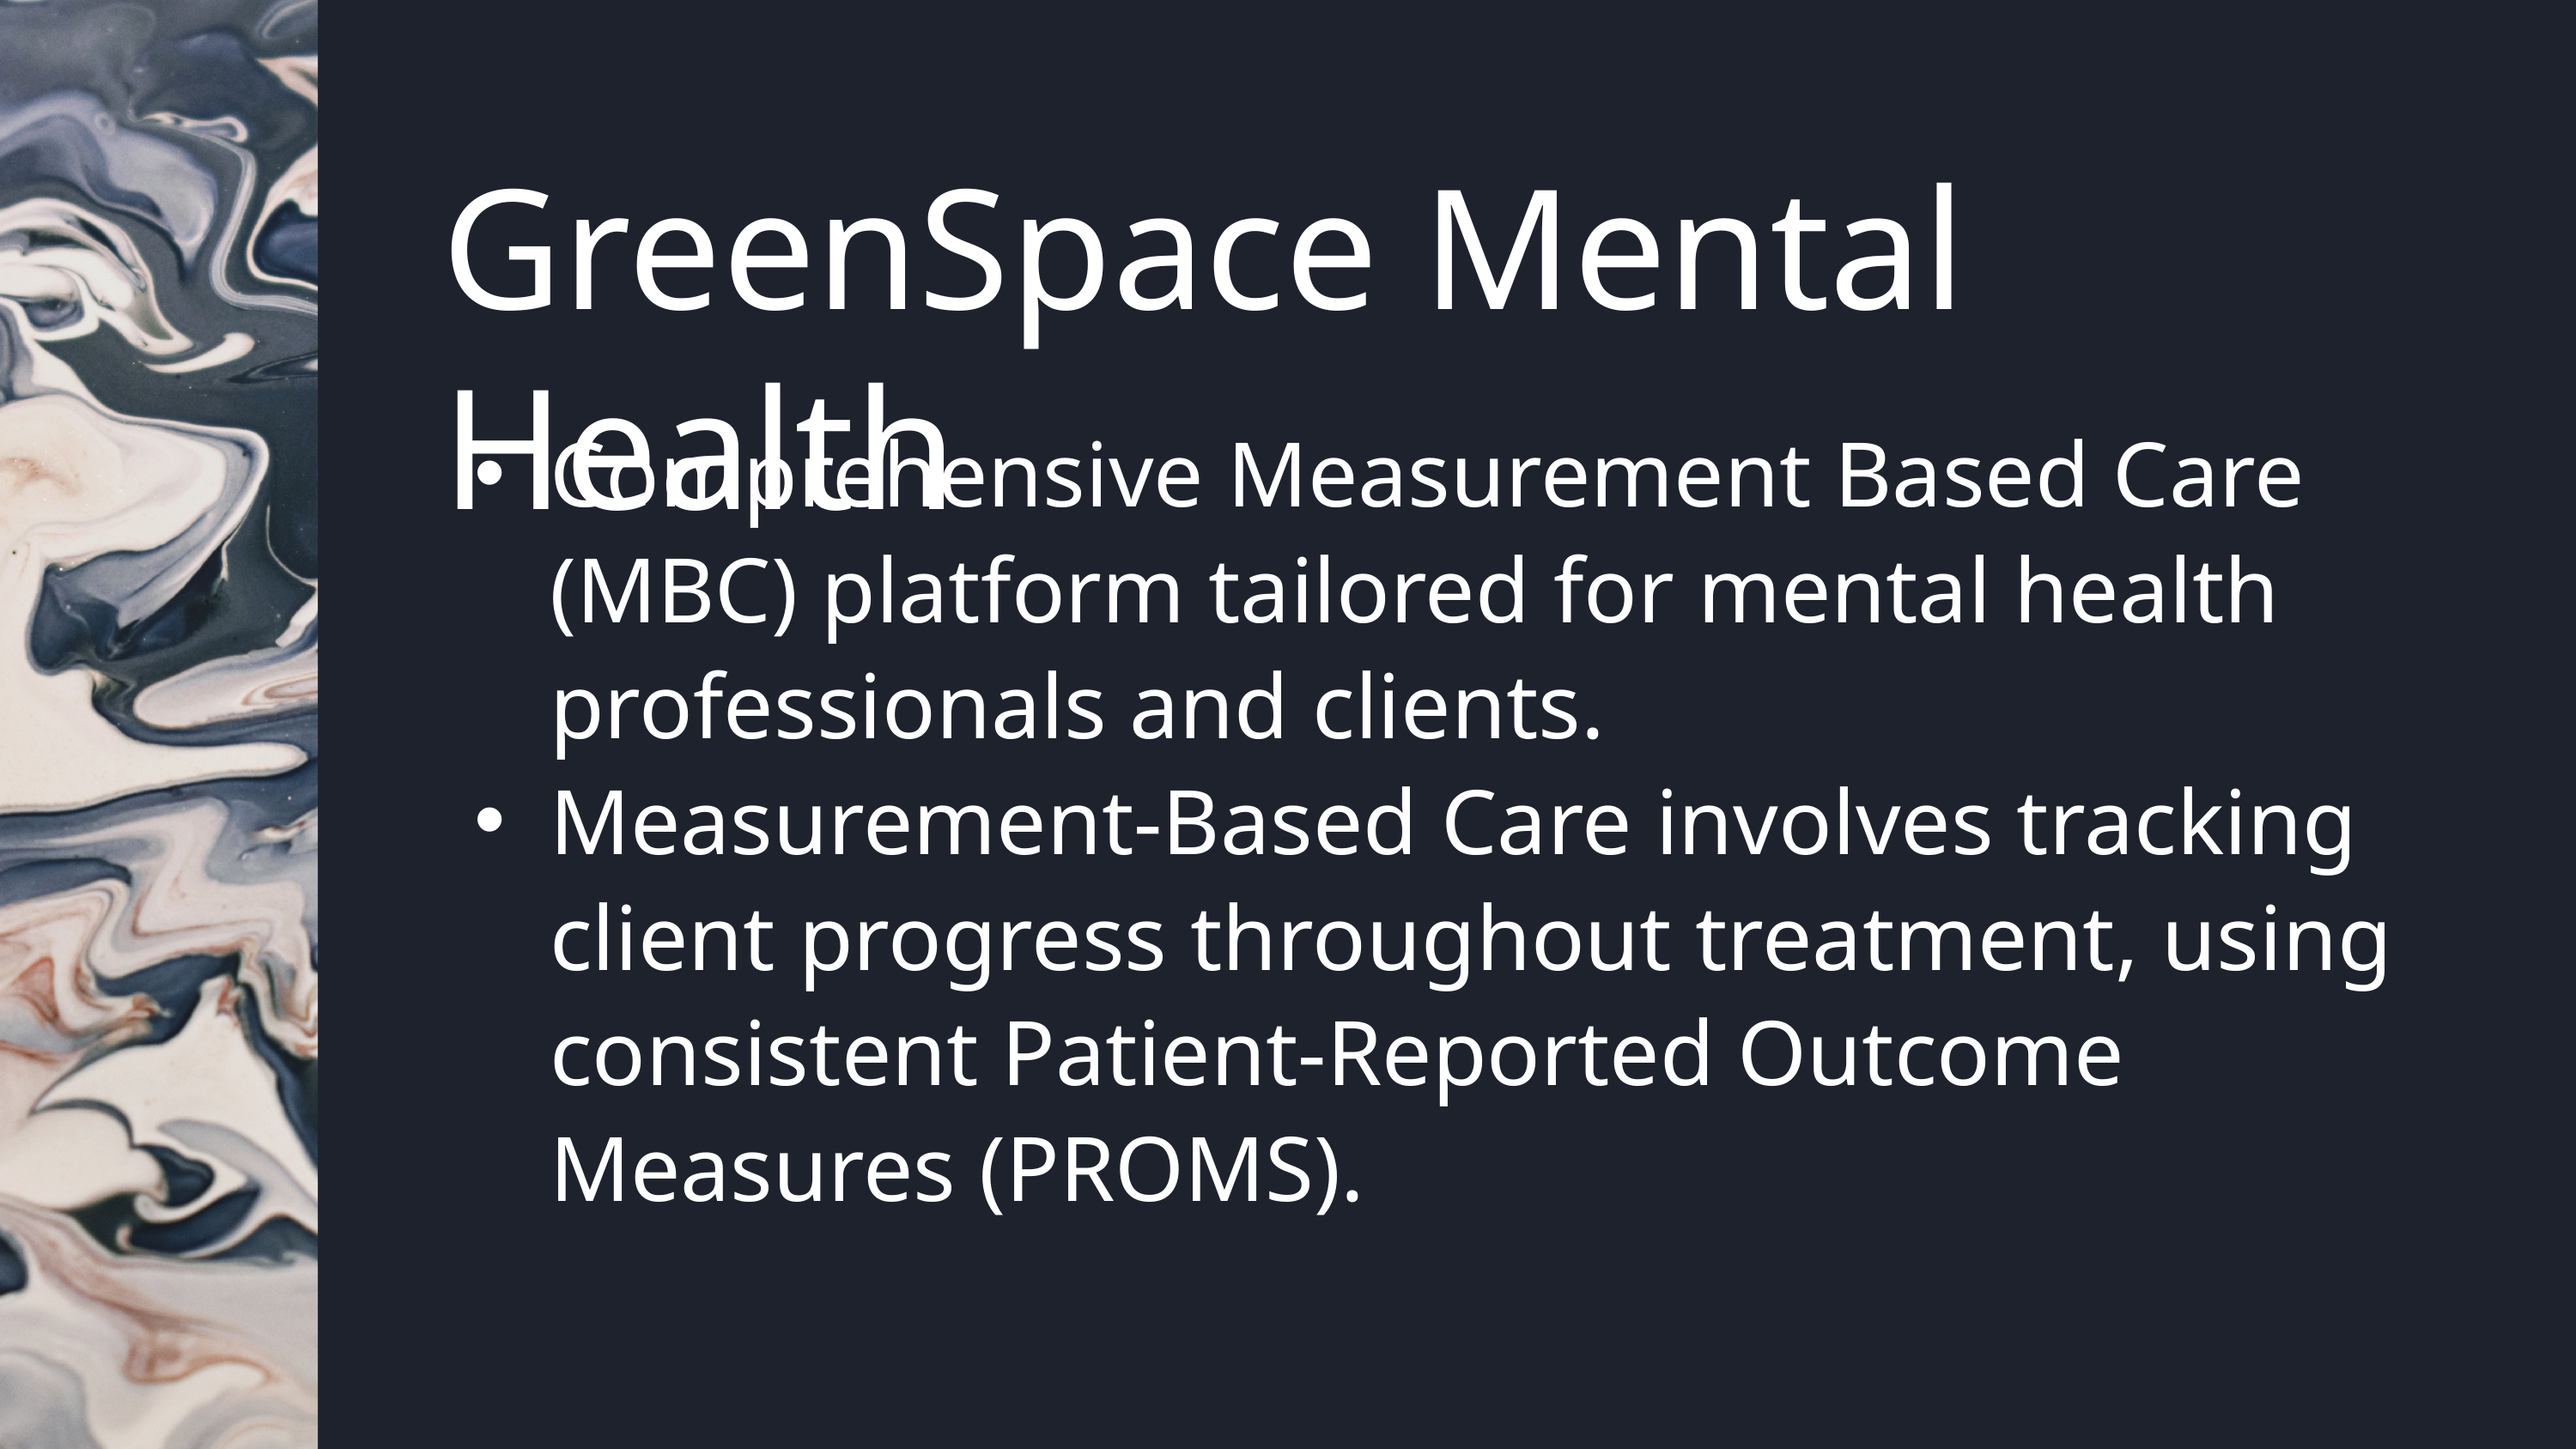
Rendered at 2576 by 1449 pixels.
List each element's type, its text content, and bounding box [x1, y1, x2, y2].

text_box Comprehensive Measurement Based Care (MBC) platform tailored for mental health professionals and clients. Measurement-Based Care involves tracking client progress throughout treatment, using consistent Patient-Reported Outcome Measures (PROMS). [398, 409, 2505, 1220]
text_box GreenSpace Mental Health [441, 143, 2461, 543]
text_box [0, 0, 319, 1449]
